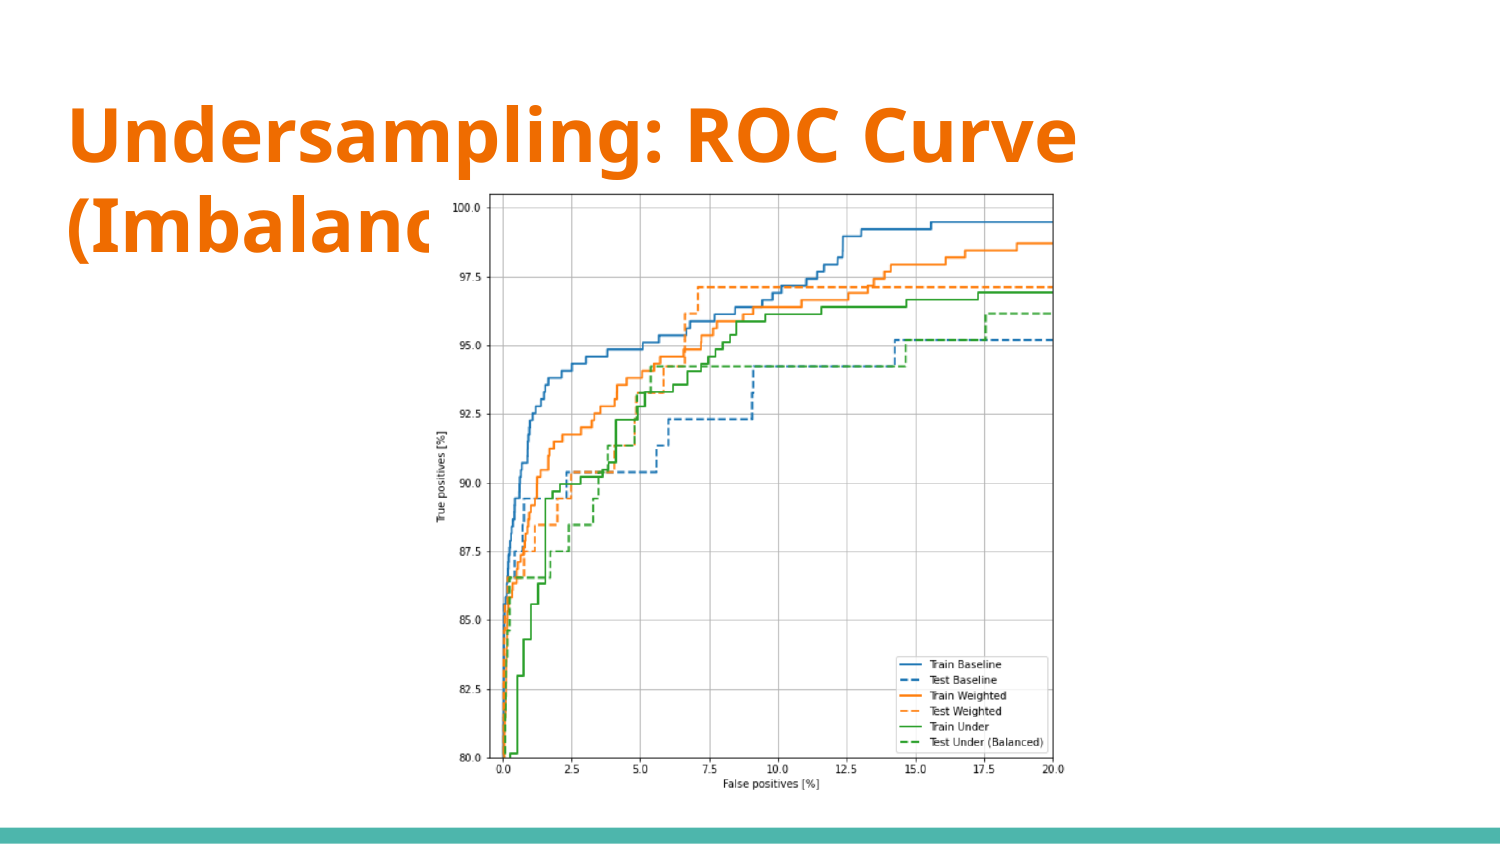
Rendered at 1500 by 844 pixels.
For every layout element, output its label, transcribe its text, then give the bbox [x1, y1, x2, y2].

picture [429, 188, 1071, 794]
title Undersampling: ROC Curve (Imbalanced) [51, 72, 1449, 189]
